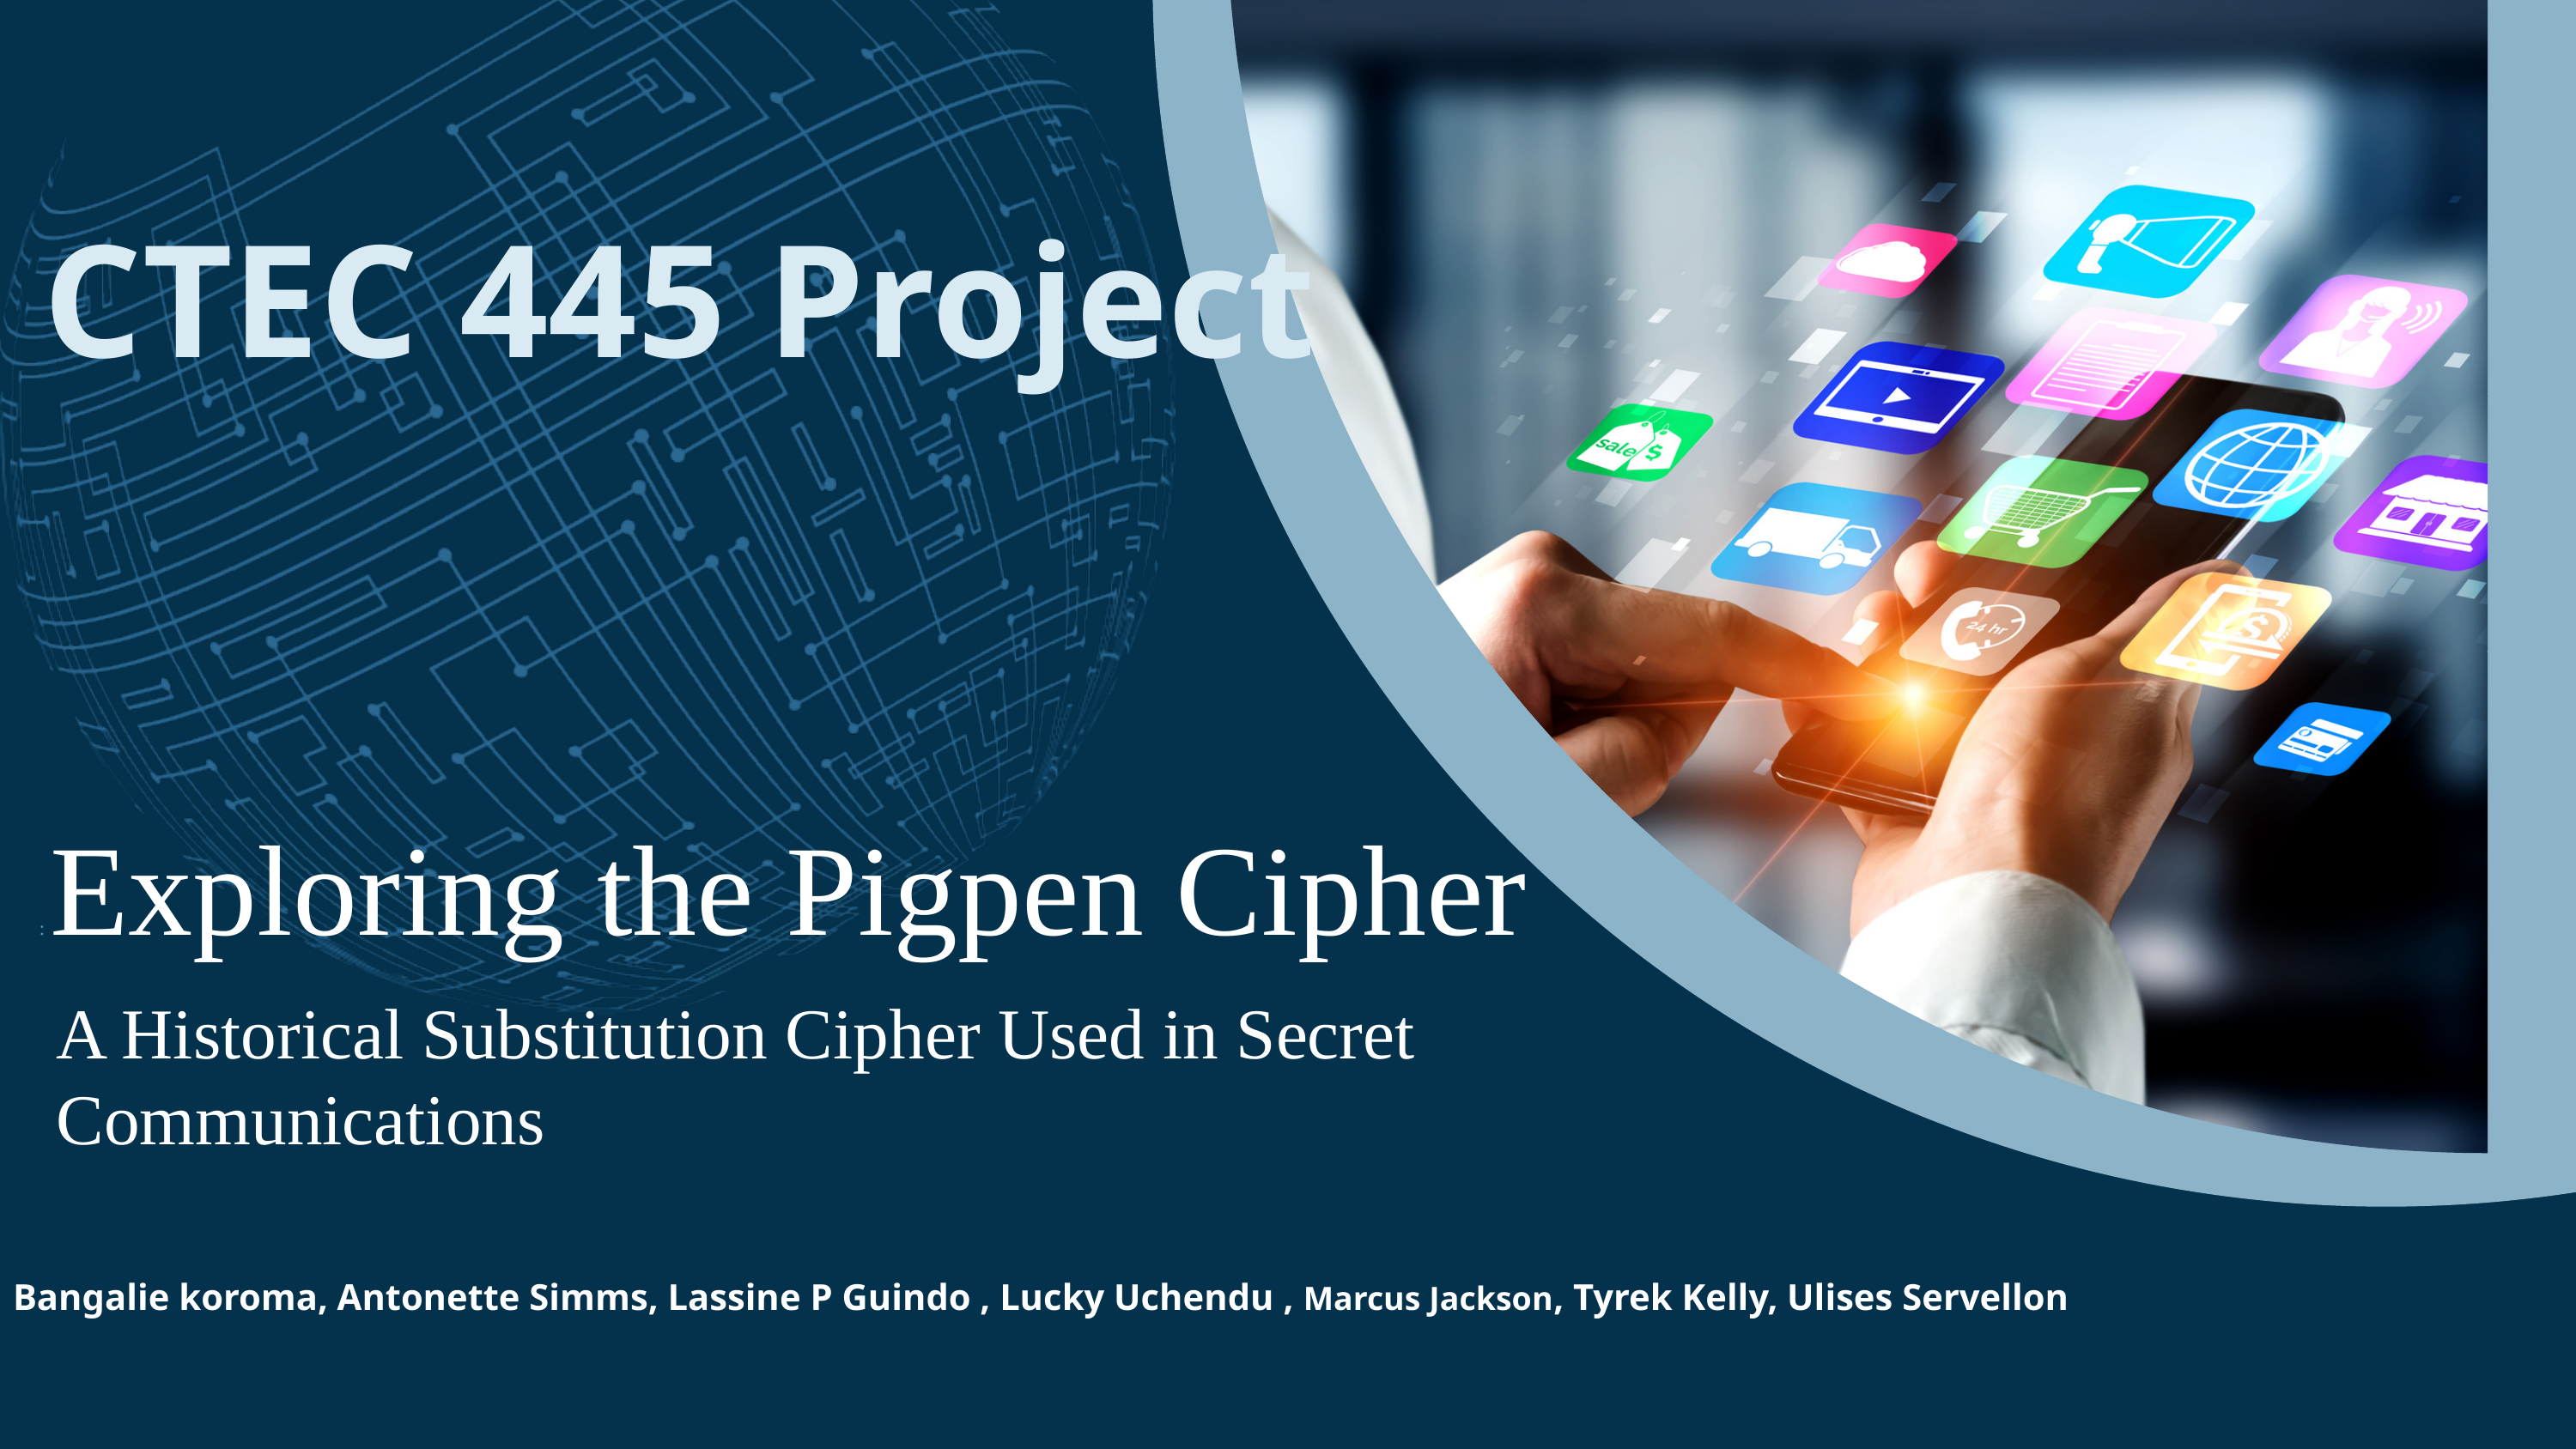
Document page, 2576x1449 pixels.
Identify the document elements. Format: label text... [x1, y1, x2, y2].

text_box Bangalie koroma, Antonette Simms, Lassine P Guindo , Lucky Uchendu , Marcus Jackson, Tyrek Kelly, Ulises Servellon [0, 1093, 2533, 1325]
text_box A Historical Substitution Cipher Used in Secret Communications [43, 980, 1145, 1166]
text_box : Exploring the Pigpen Cipher [39, 806, 1145, 961]
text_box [1151, 0, 2576, 1207]
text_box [1225, 0, 2488, 1154]
text_box [0, 0, 1145, 1016]
text_box CTEC 445 Project [43, 171, 1145, 389]
